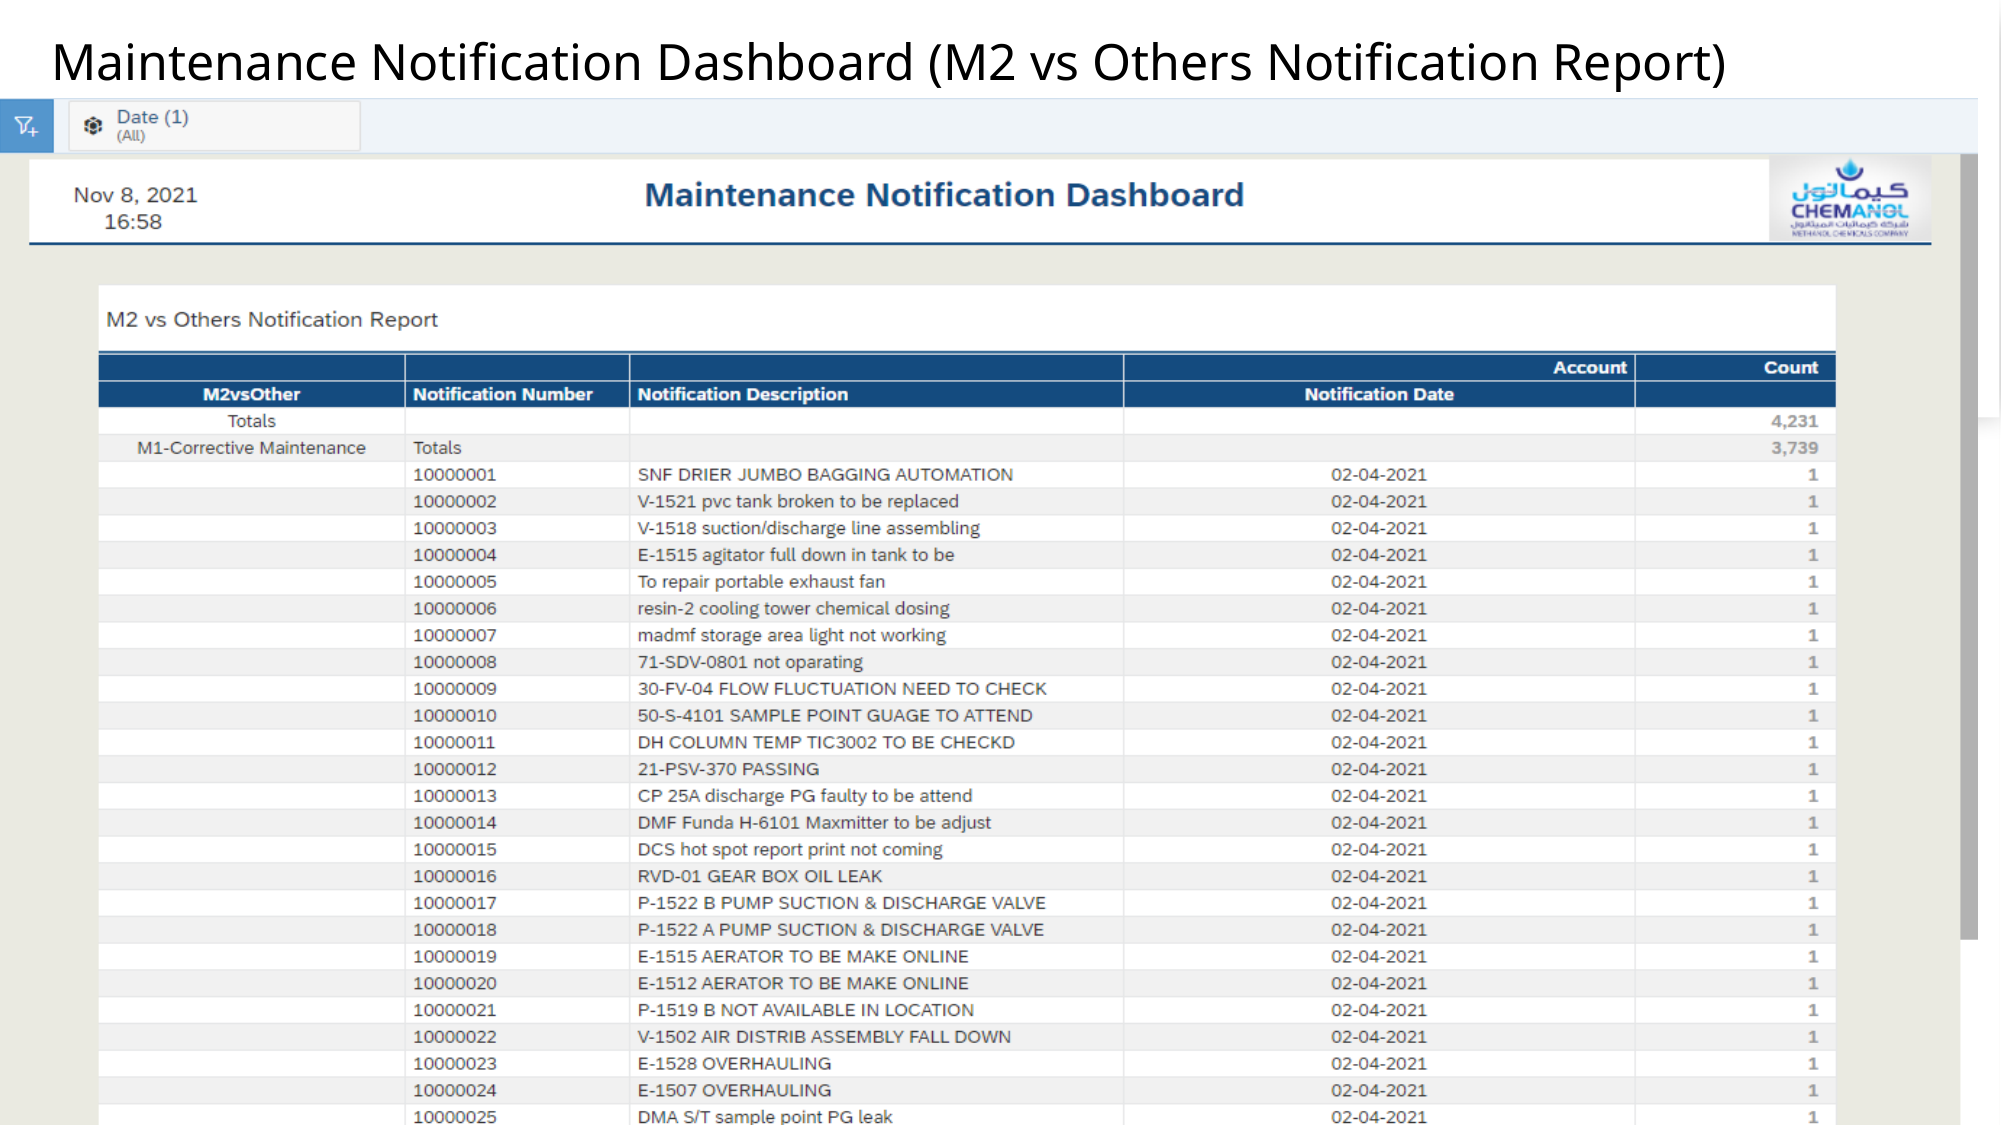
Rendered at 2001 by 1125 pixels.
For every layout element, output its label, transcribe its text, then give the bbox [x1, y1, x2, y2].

text_box Maintenance Notification Dashboard (M2 vs Others Notification Report) [36, 22, 1780, 98]
picture [0, 98, 1978, 1125]
